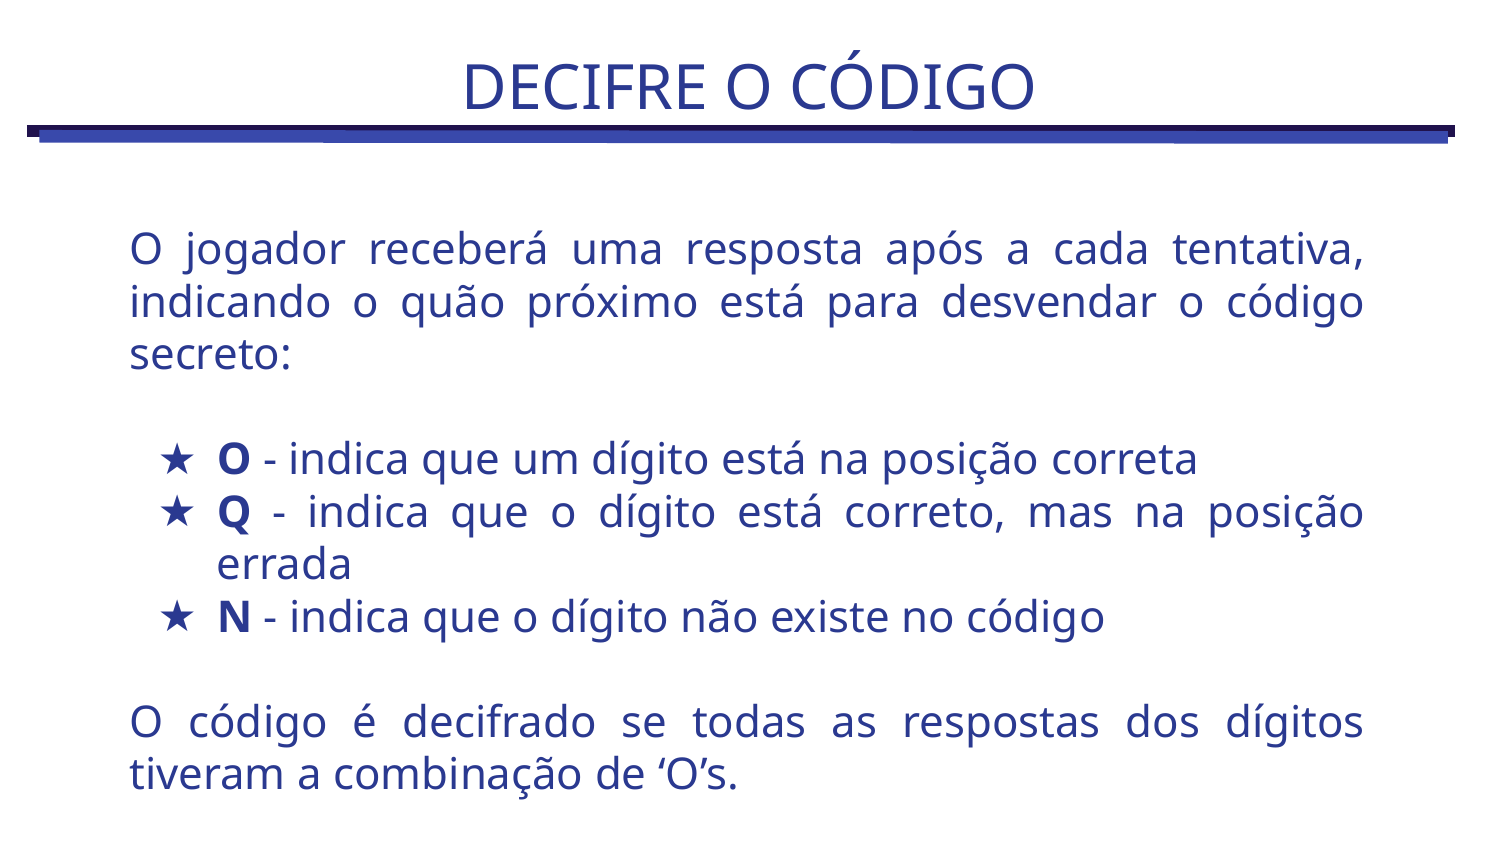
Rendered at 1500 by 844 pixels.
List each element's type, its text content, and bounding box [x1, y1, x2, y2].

title DECIFRE O CÓDIGO [51, 32, 1449, 125]
text_box O jogador receberá uma resposta após a cada tentativa, indicando o quão próximo está para desvendar o código secreto: O - indica que um dígito está na posição correta Q - indica que o dígito está correto, mas na posição errada N - indica que o dígito não existe no código O código é decifrado se todas as respostas dos dígitos tiveram a combinação de ‘O’s. [39, 206, 1382, 814]
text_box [26, 130, 1455, 138]
